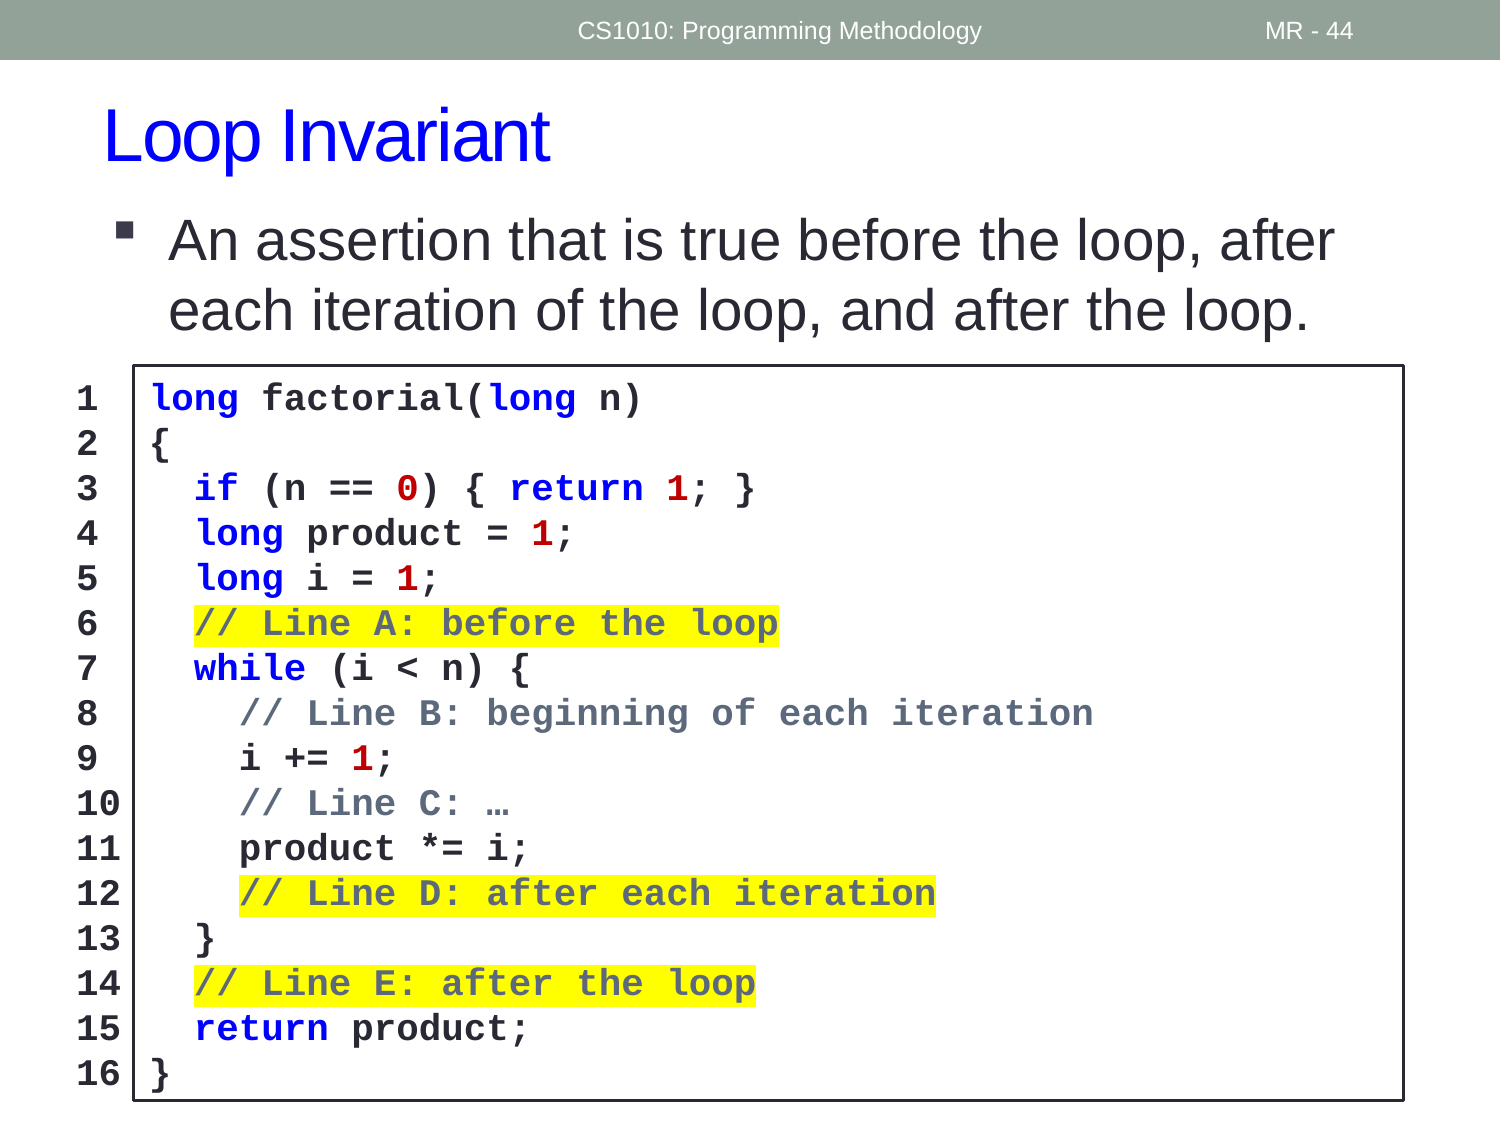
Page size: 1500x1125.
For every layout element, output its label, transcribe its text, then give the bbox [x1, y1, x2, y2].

text_box 1 2 3 4 5 6 7 8 9 10 11 12 13 14 15 16 [61, 365, 175, 1101]
title Loop Invariant [87, 62, 1463, 200]
footer CS1010: Programming Methodology [562, 3, 1238, 57]
slide_number MR - 44 [1250, 3, 1425, 57]
list An assertion that is true before the loop, after each iteration of the loop, and after the loop. [96, 194, 1472, 1122]
text_box long factorial(long n) { if (n == 0) { return 1; } long product = 1; long i = 1; // Line A: before the loop while (i < n) { // Line B: beginning of each iteration i += 1; // Line C: … product *= i; // Line D: after each iteration } // Line E: after the loop return product; } [132, 364, 1406, 1103]
